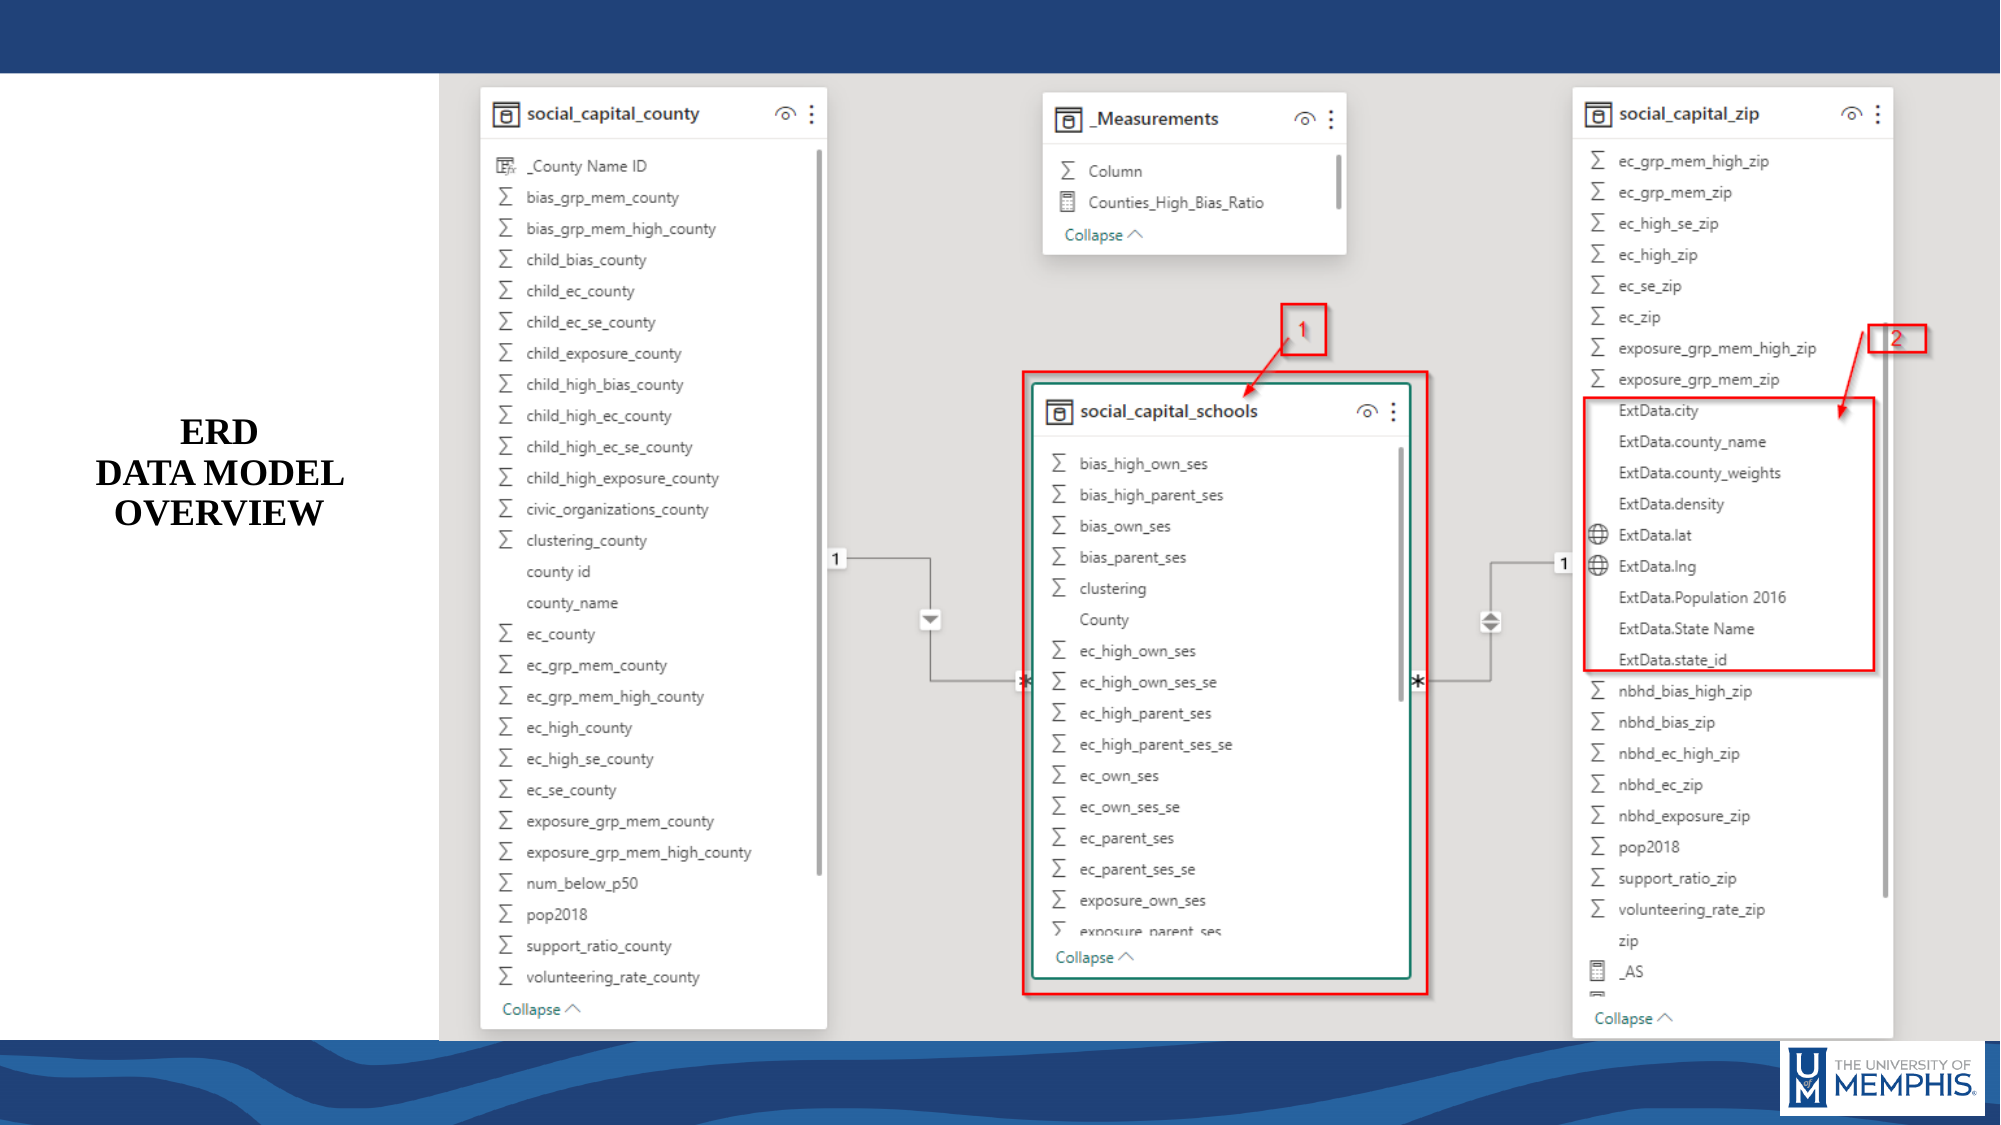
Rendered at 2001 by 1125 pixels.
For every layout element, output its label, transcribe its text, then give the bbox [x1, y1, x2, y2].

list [439, 0, 2000, 1041]
picture [0, 1040, 2000, 1125]
text_box [0, 0, 439, 74]
title ERD DATA MODEL OVERVIEW [12, 323, 427, 624]
